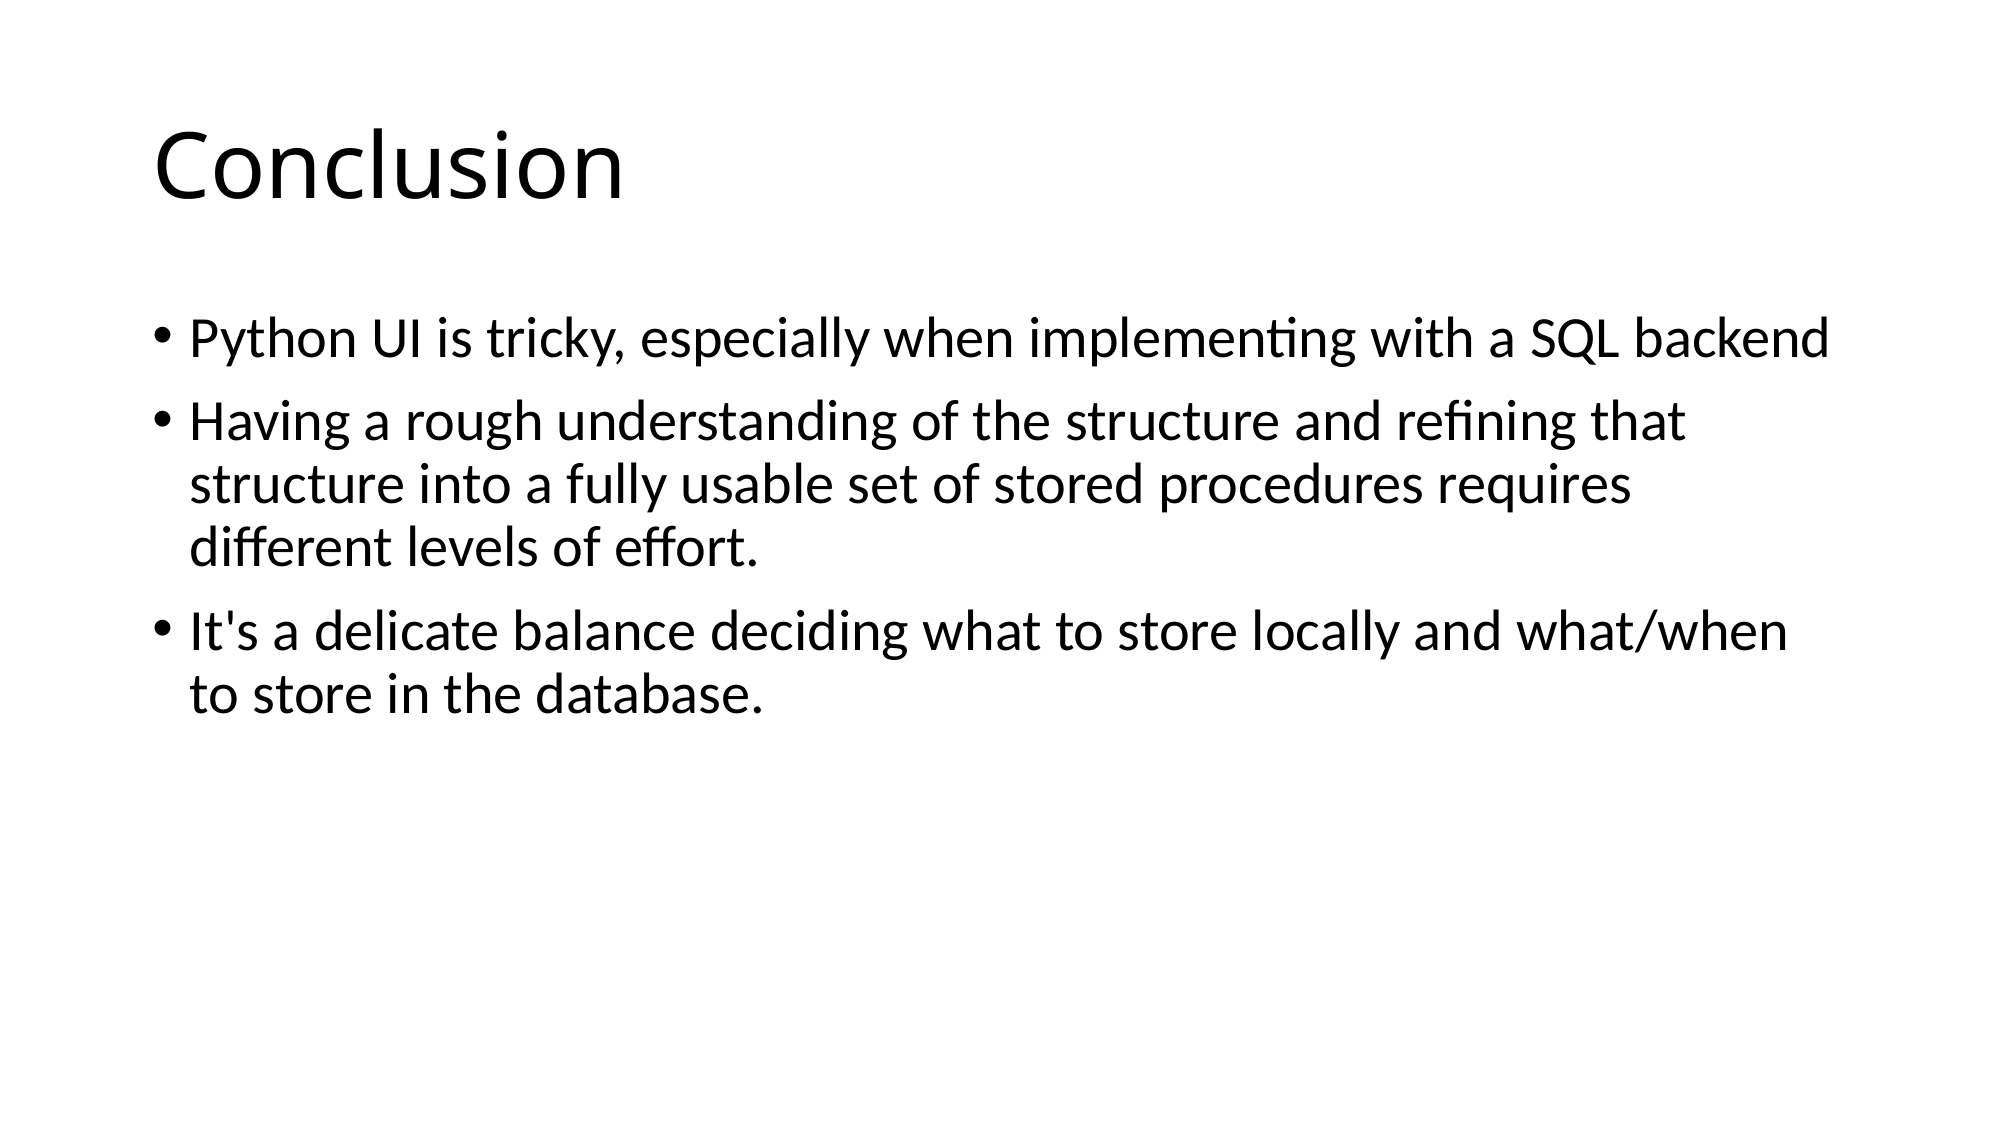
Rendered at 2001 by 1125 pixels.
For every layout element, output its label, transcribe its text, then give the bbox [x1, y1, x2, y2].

title Conclusion [137, 59, 1863, 278]
list Python UI is tricky, especially when implementing with a SQL backend Having a rough understanding of the structure and refining that structure into a fully usable set of stored procedures requires different levels of effort. It's a delicate balance deciding what to store locally and what/when to store in the database. [137, 299, 1863, 1014]
